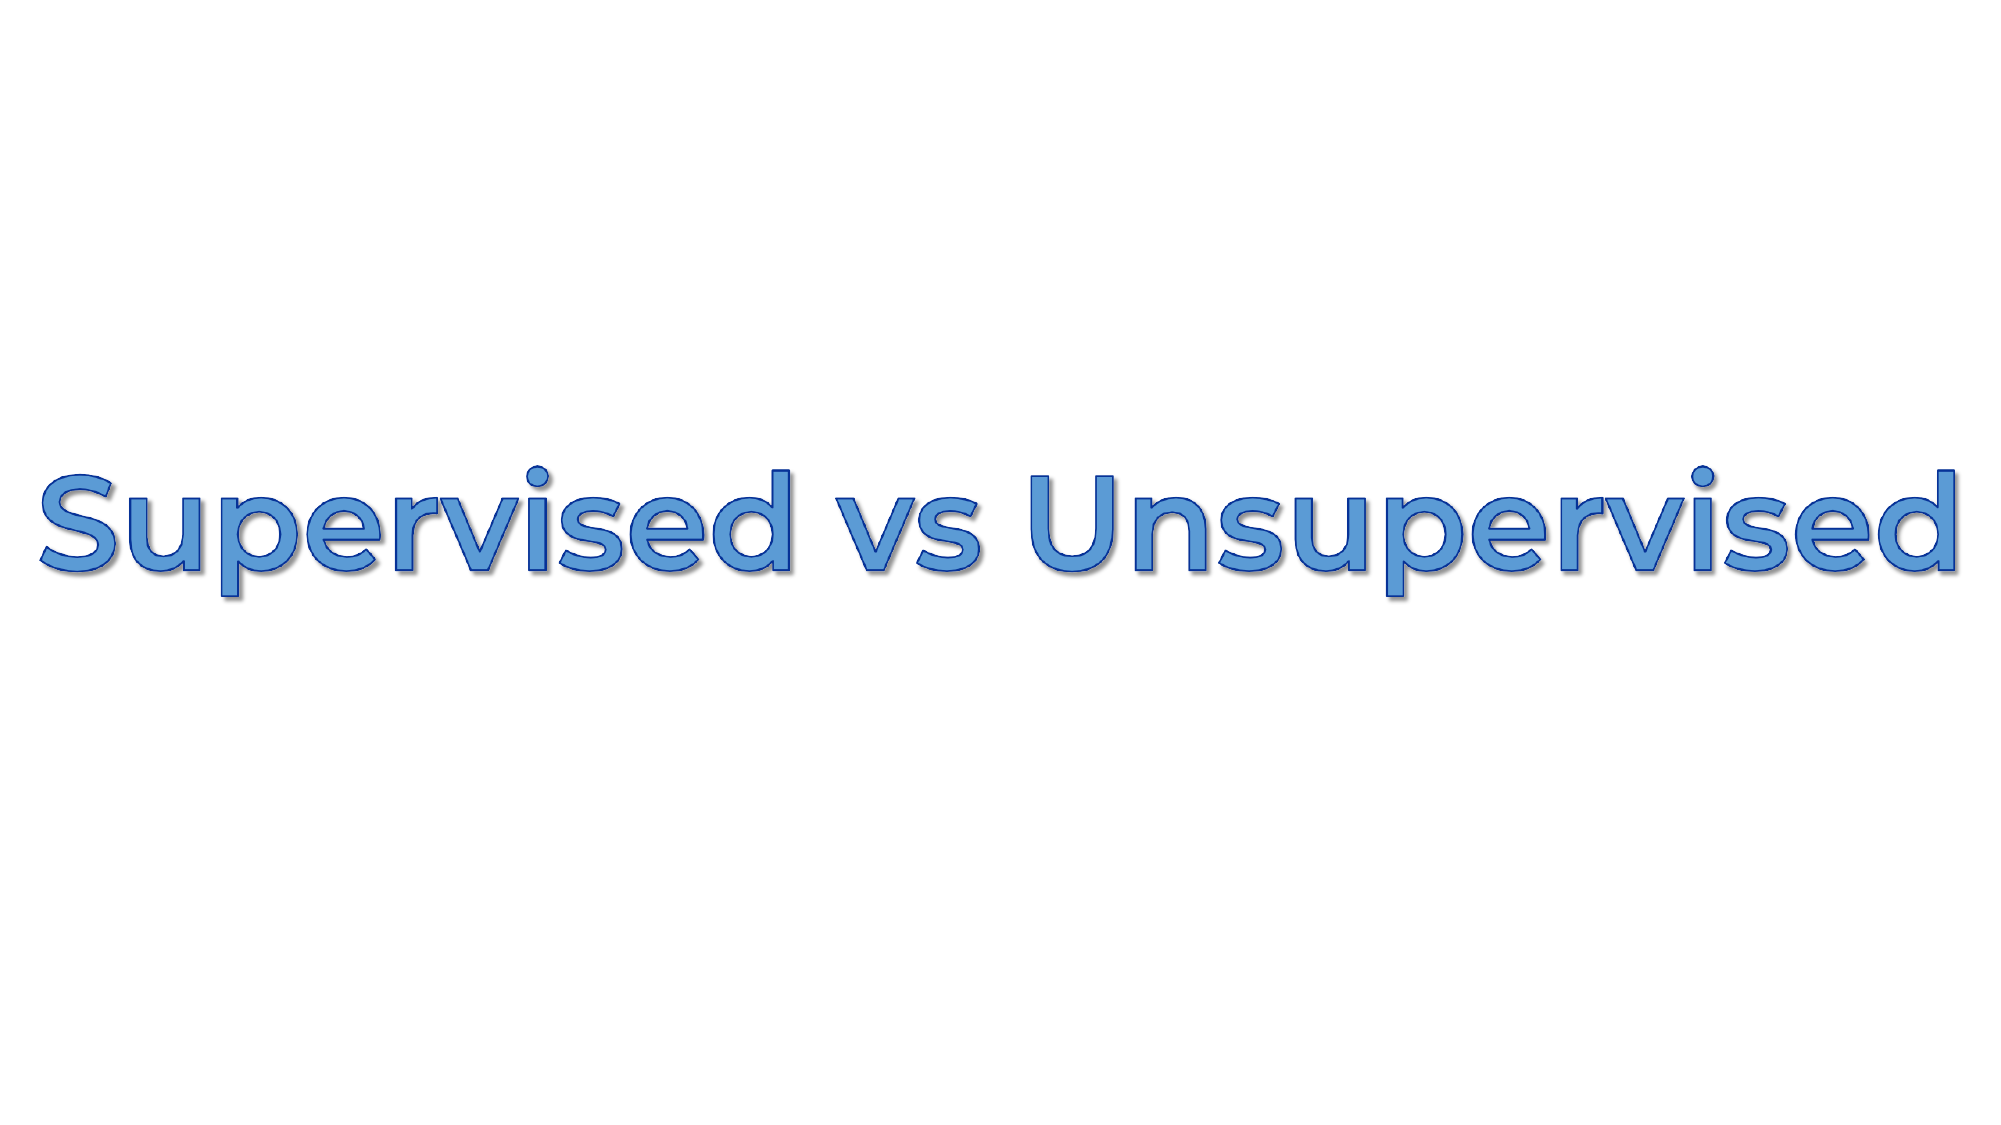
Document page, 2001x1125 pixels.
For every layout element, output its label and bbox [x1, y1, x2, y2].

text_box [37, 463, 1965, 607]
